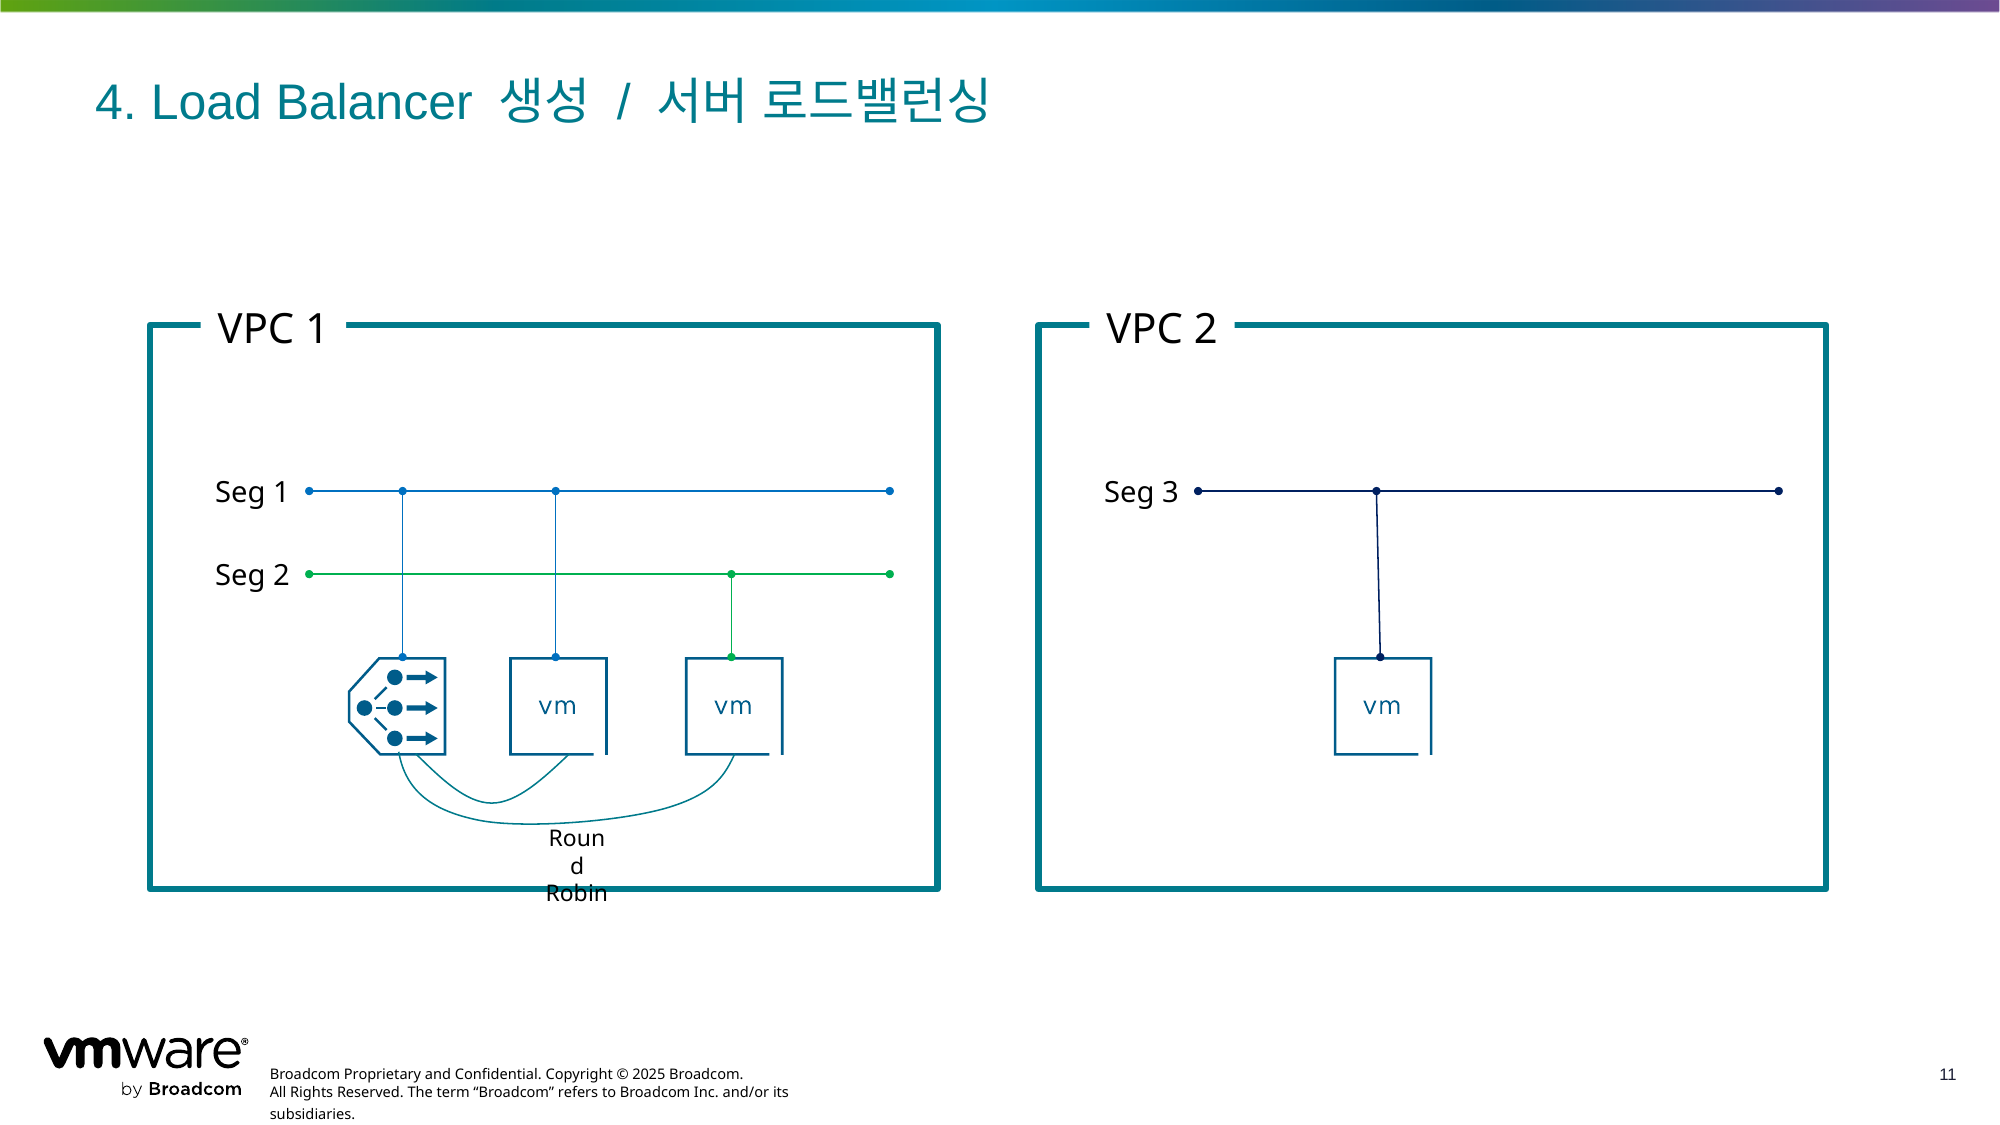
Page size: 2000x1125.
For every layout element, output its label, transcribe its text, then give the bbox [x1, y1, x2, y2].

text_box VPC 2 [1089, 294, 1235, 360]
text_box VPC 1 [200, 294, 347, 360]
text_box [1333, 656, 1433, 756]
text_box [1038, 324, 1827, 890]
text_box [150, 324, 938, 890]
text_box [508, 656, 609, 756]
text_box Round Robin [527, 816, 627, 914]
picture [0, 0, 2000, 30]
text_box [347, 656, 447, 756]
text_box Seg 1 [200, 465, 307, 516]
text_box Seg 3 [1089, 465, 1196, 516]
text_box Seg 2 [200, 548, 307, 599]
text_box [684, 656, 784, 756]
text_box [401, 752, 731, 825]
title 4. Load Balancer 생성 / 서버 로드밸런싱 [95, 67, 1900, 131]
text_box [1376, 490, 1381, 658]
